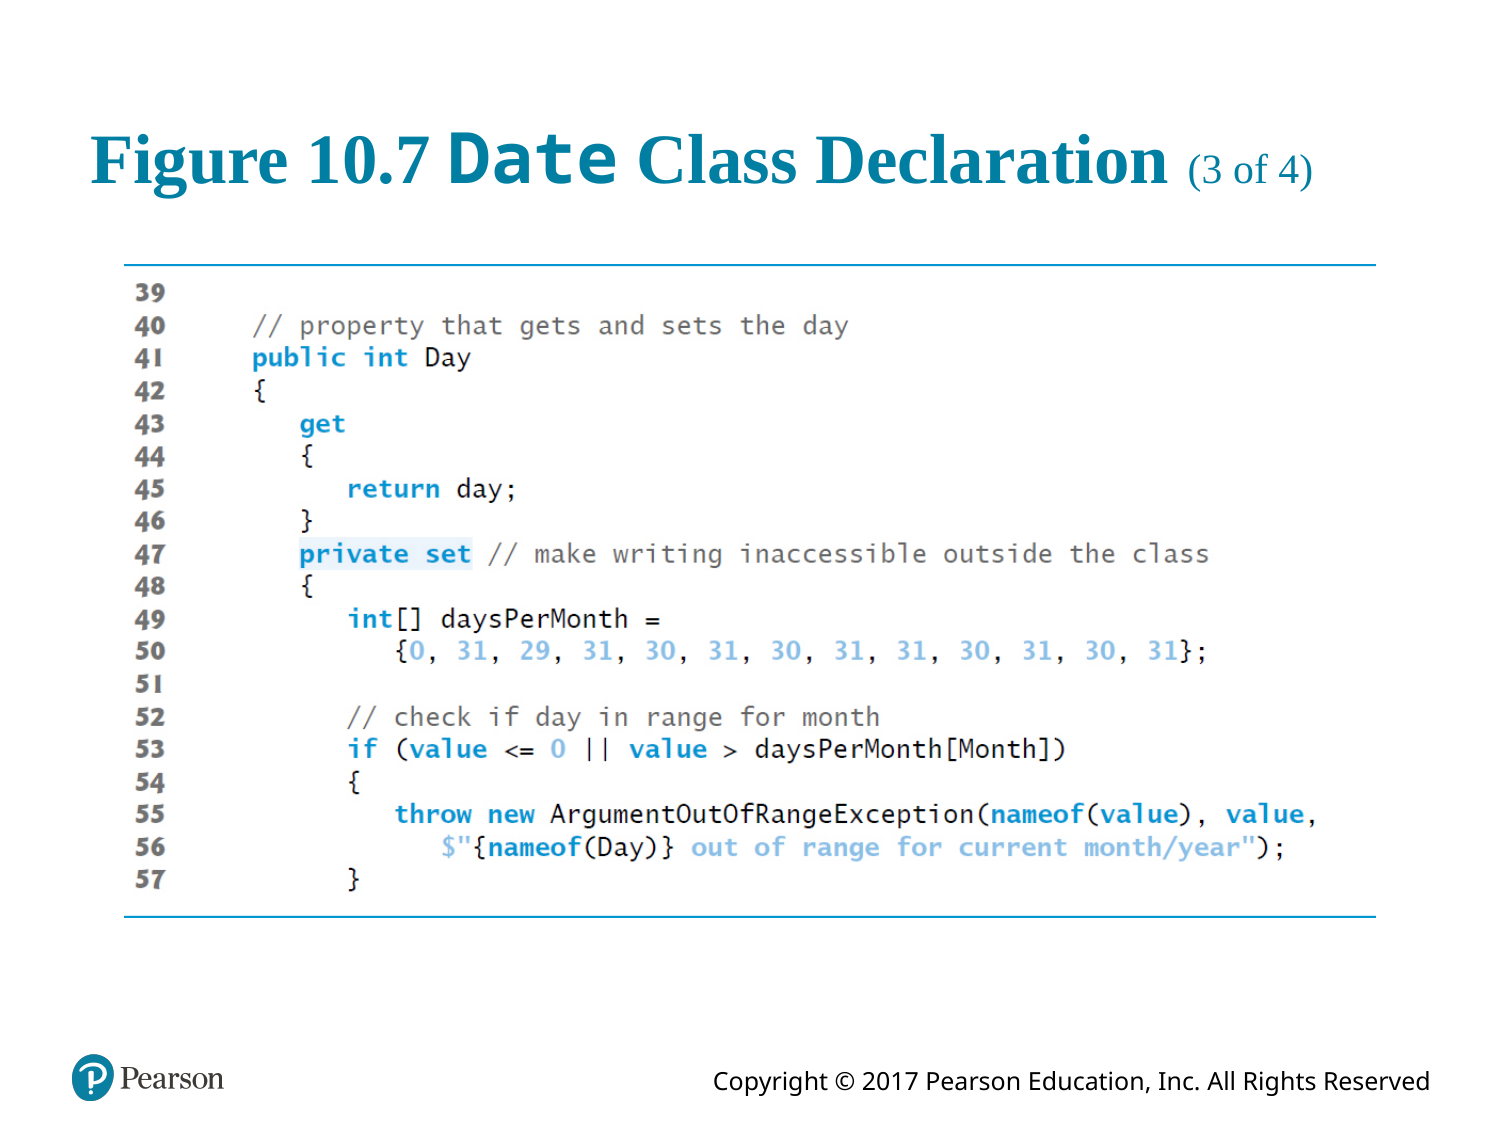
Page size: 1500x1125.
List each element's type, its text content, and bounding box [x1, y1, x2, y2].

picture [72, 1087, 83, 1101]
picture [124, 267, 1376, 915]
title Figure 10.7 Date Class Declaration (3 of 4) [75, 37, 1425, 213]
picture [80, 1063, 106, 1088]
picture [98, 1054, 224, 1101]
picture [72, 1054, 88, 1070]
